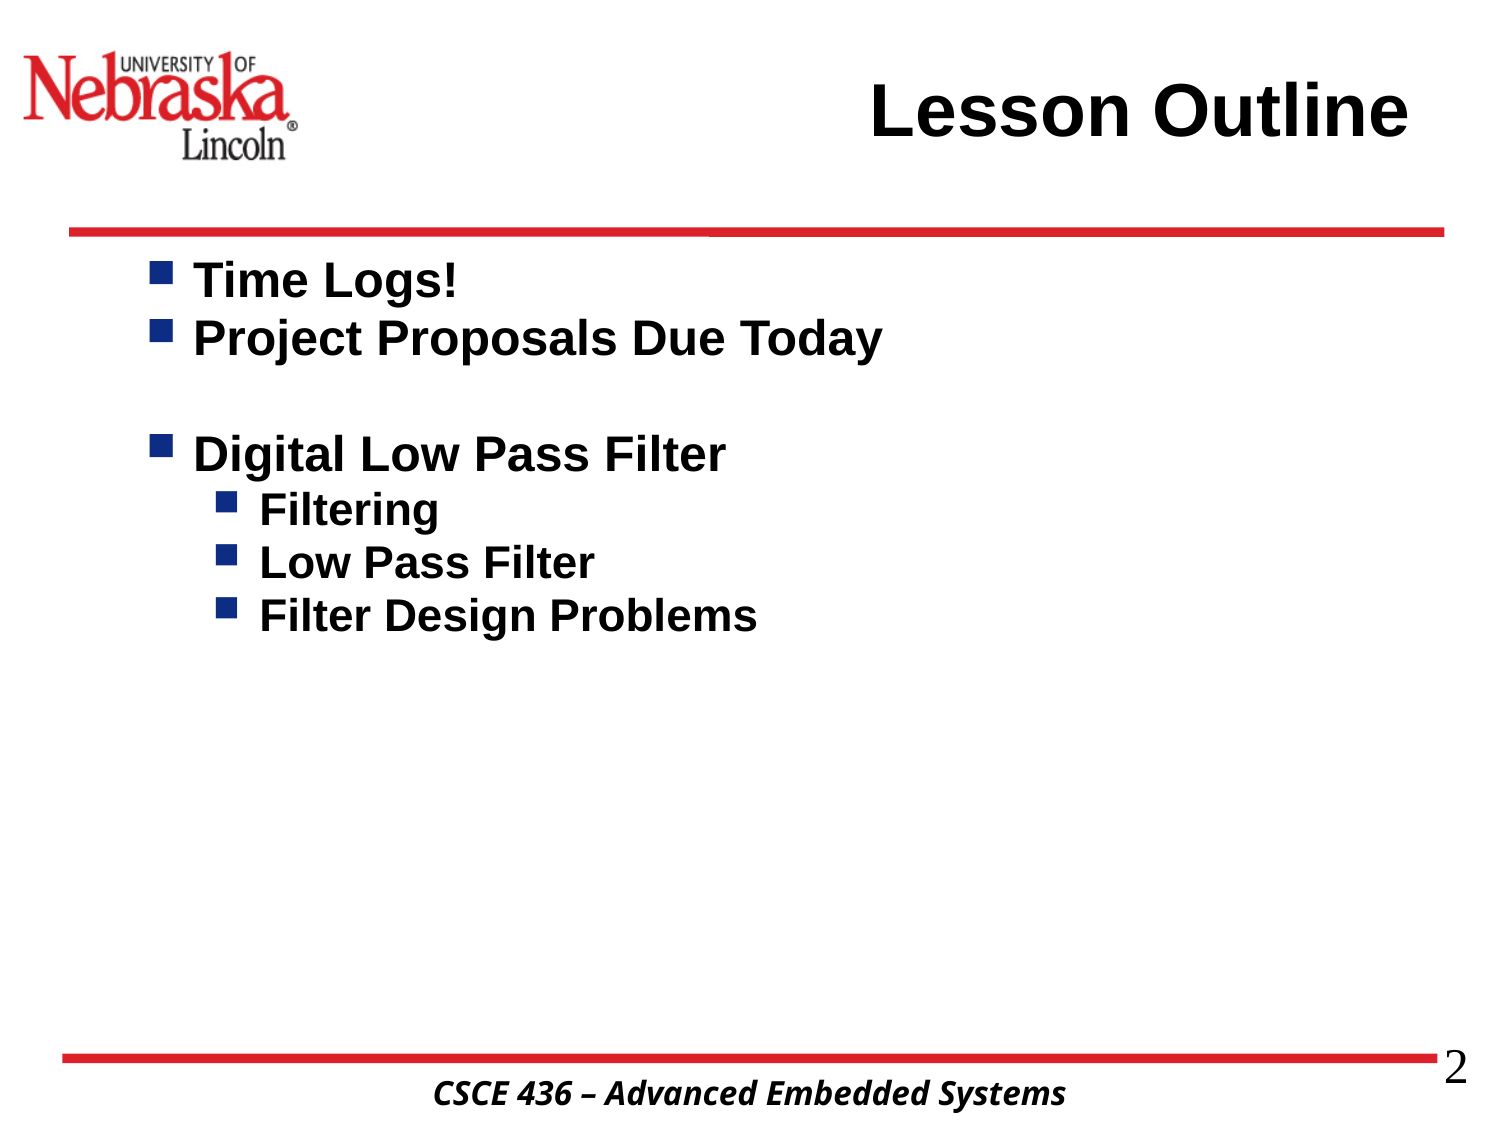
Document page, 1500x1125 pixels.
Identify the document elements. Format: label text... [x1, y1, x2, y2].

list Time Logs! Project Proposals Due Today Digital Low Pass Filter Filtering Low Pass Filter Filter Design Problems [131, 251, 1466, 962]
picture [1, 32, 313, 181]
slide_number 2 [1133, 1025, 1484, 1105]
title Lesson Outline [313, 12, 1427, 201]
